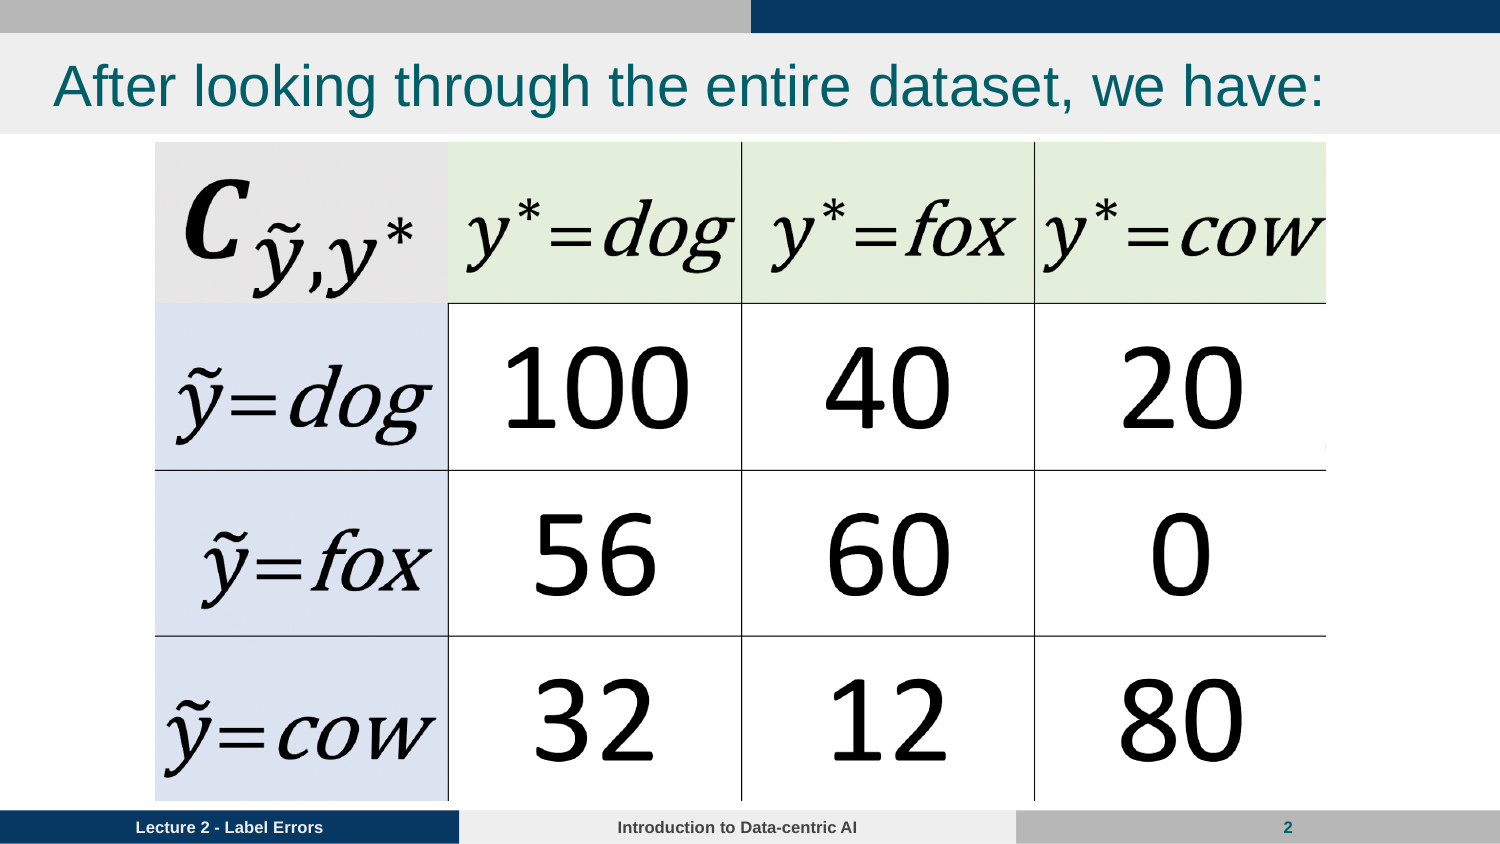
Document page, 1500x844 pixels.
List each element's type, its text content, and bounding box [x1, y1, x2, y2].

slide_number ‹#› [1194, 810, 1308, 844]
title After looking through the entire dataset, we have: [38, 33, 1437, 134]
picture [155, 141, 1326, 802]
